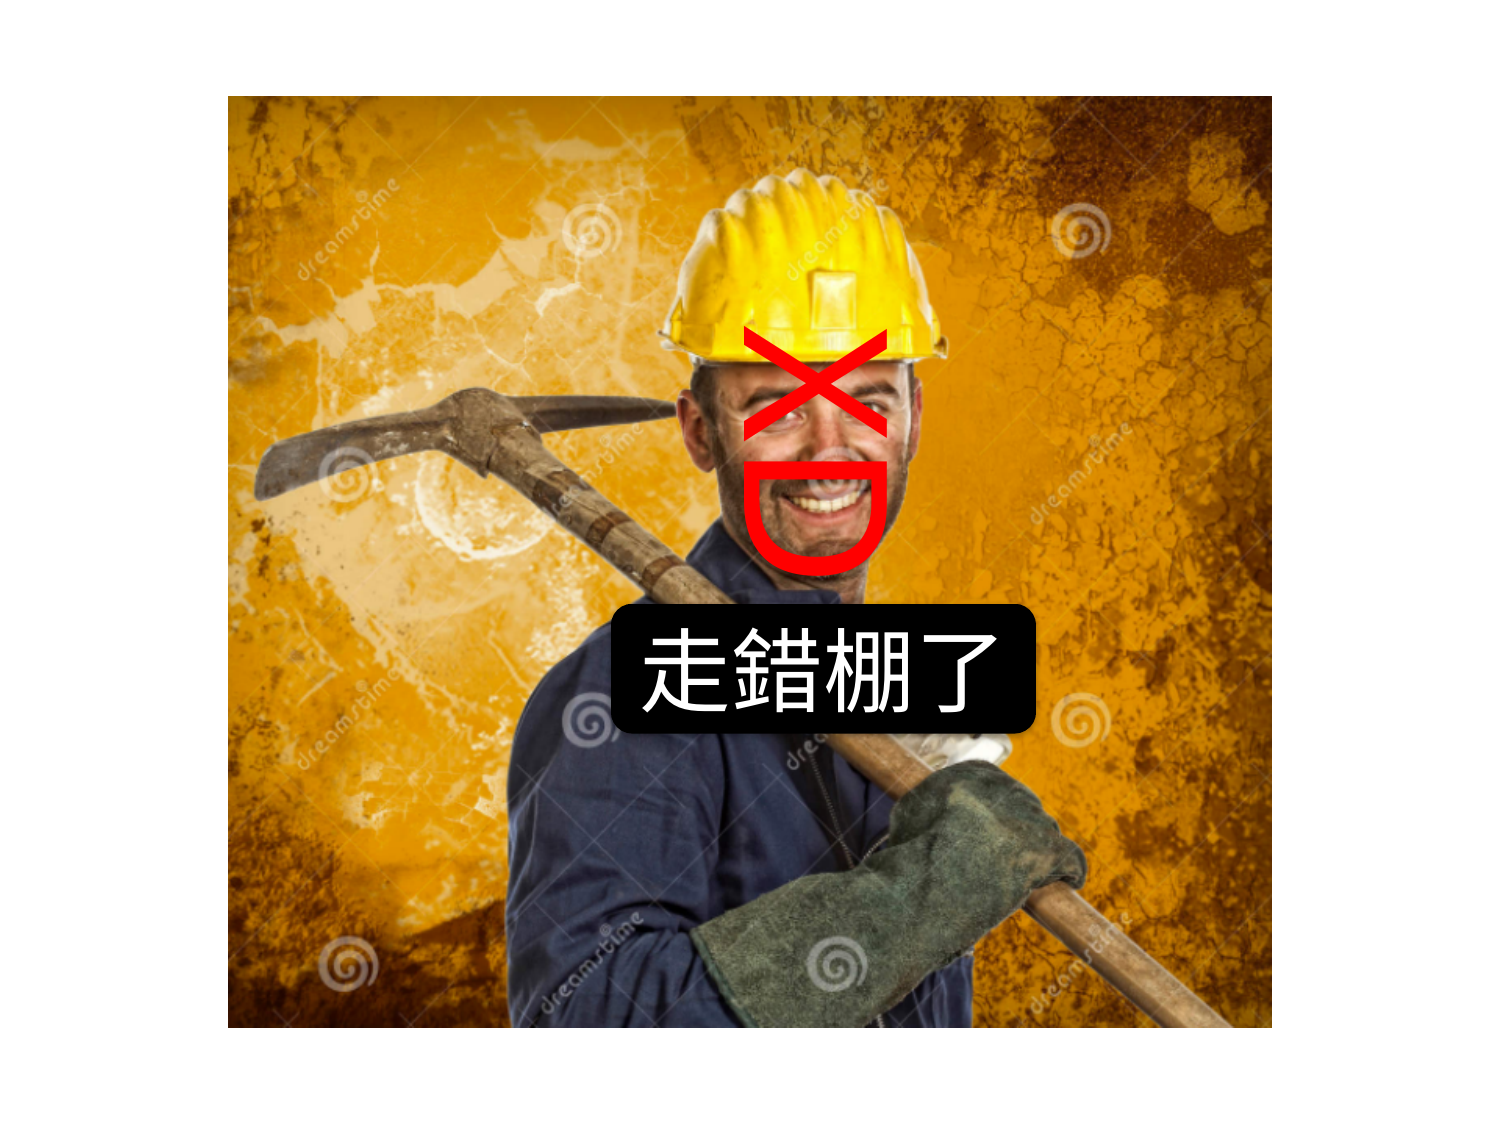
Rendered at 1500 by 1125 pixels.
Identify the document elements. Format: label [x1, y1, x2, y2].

text_box [610, 314, 1037, 734]
picture [227, 96, 1273, 1029]
